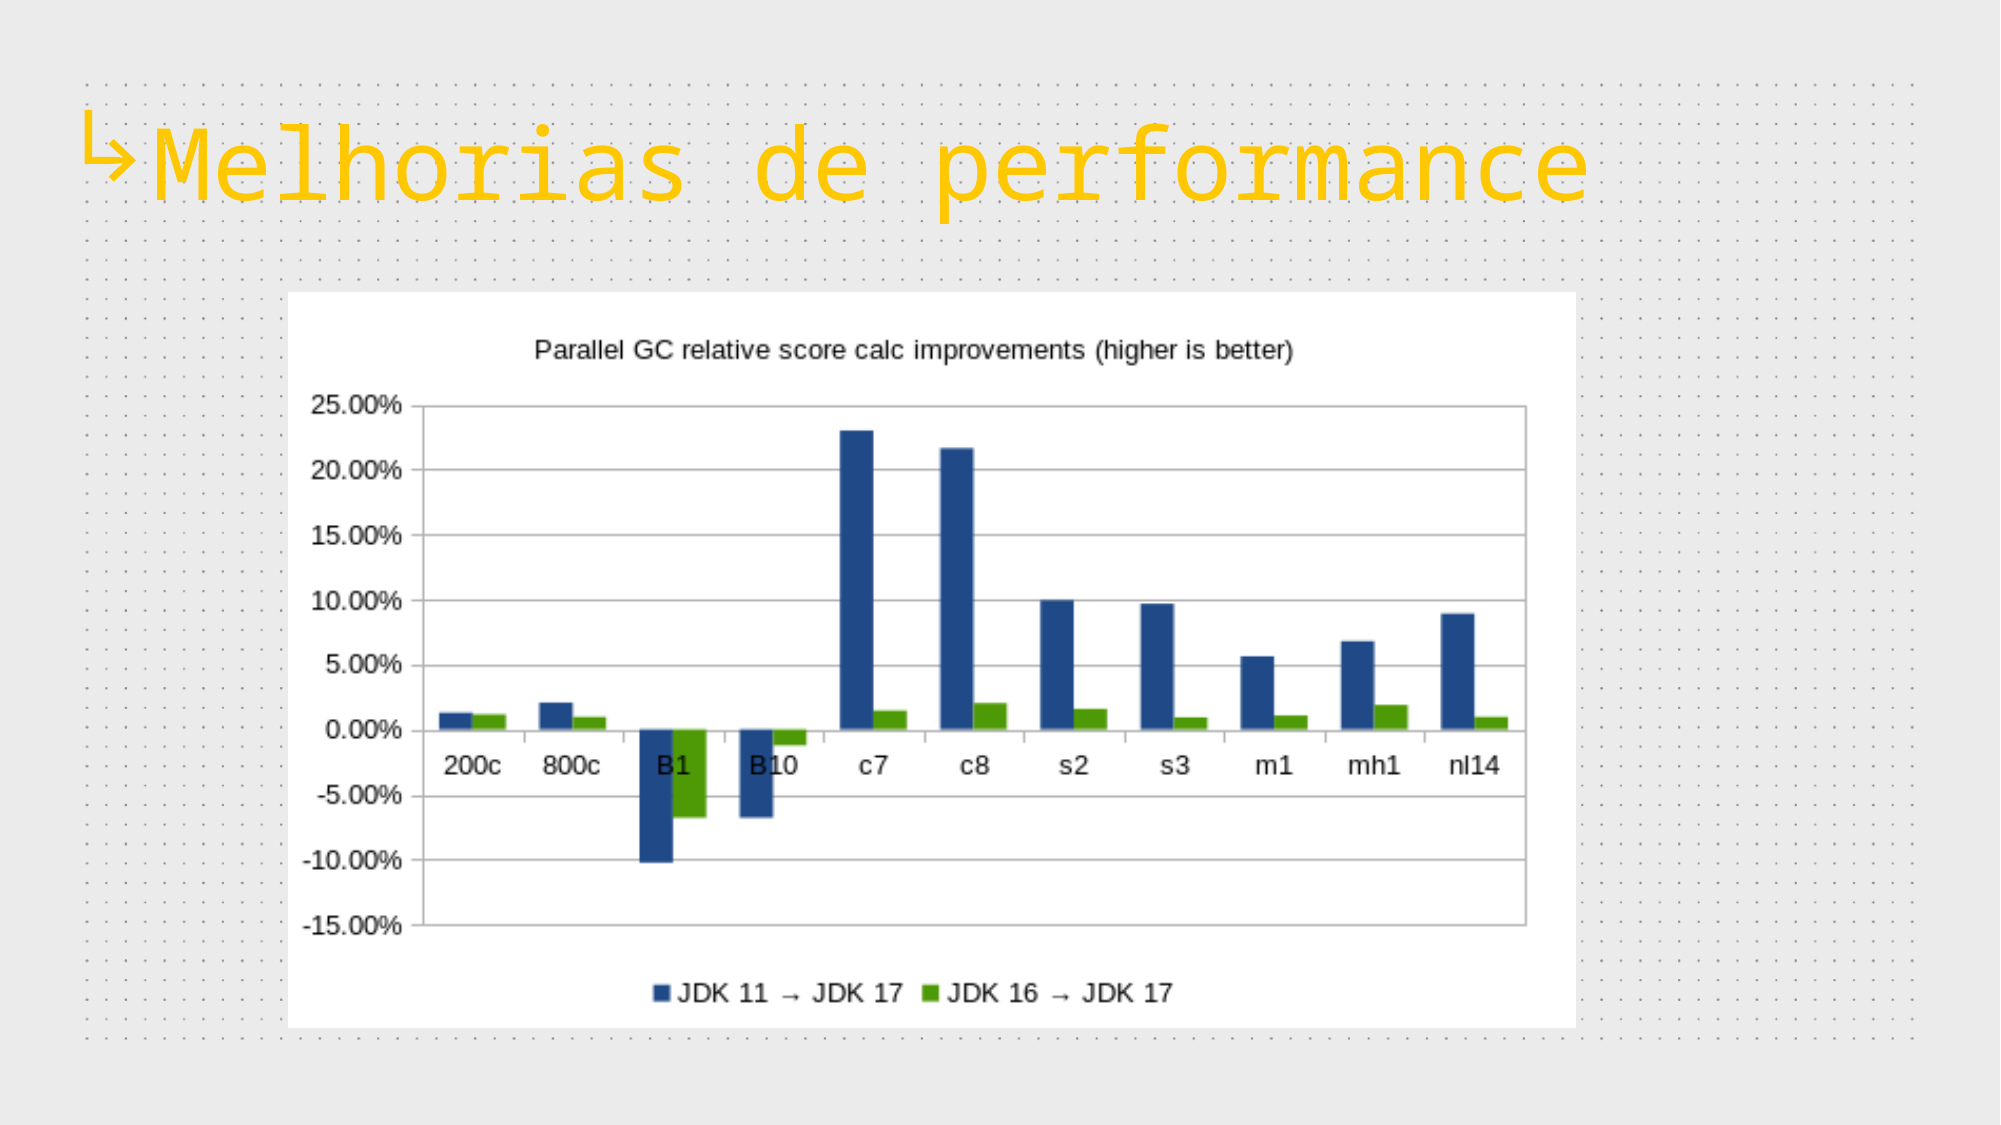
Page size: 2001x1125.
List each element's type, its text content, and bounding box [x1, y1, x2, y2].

title Melhorias de performance [137, 59, 1863, 278]
picture [0, 0, 2000, 1125]
